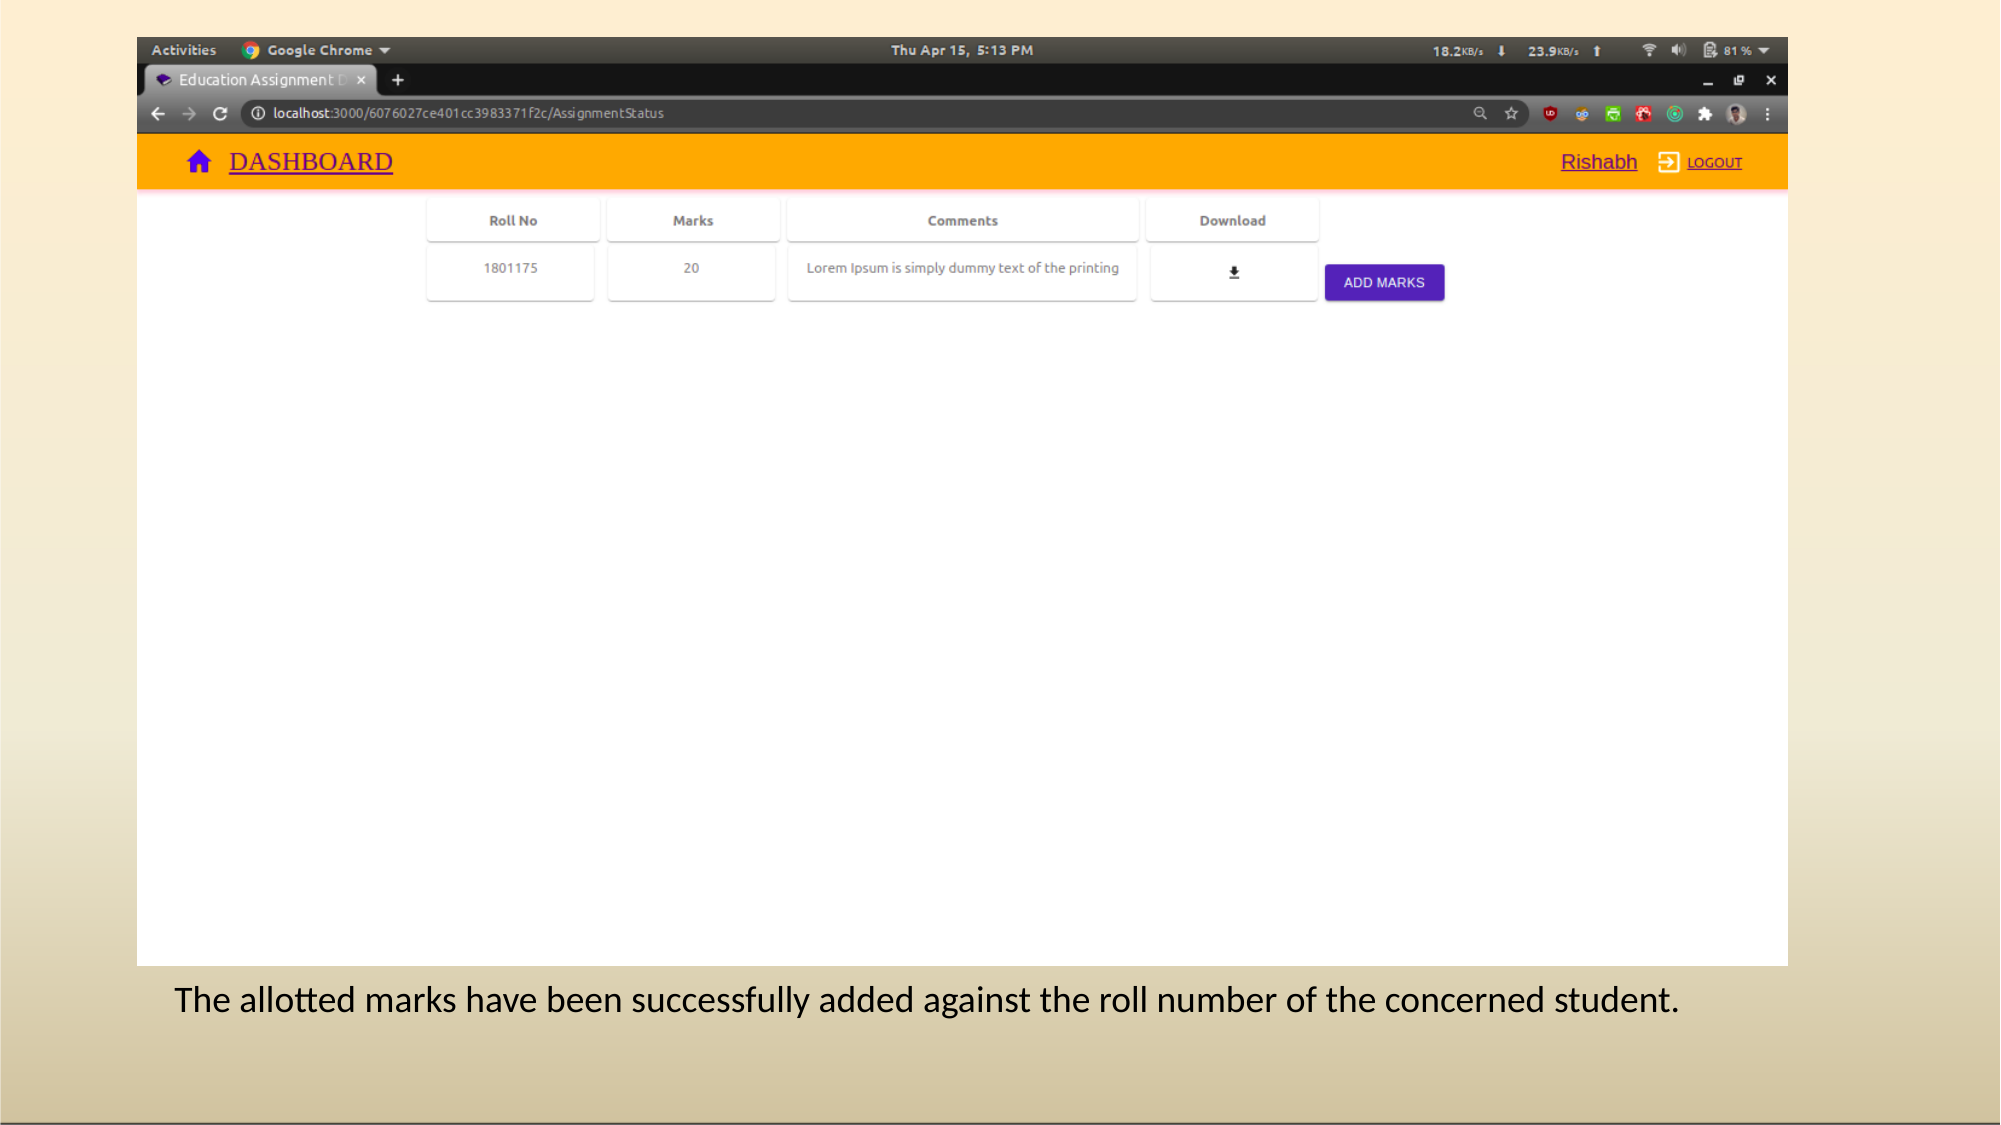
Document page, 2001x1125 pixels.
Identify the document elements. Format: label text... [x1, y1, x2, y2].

list The allotted marks have been successfully added against the roll number of the concerned student. [174, 975, 1826, 1100]
picture [0, 0, 2000, 1125]
